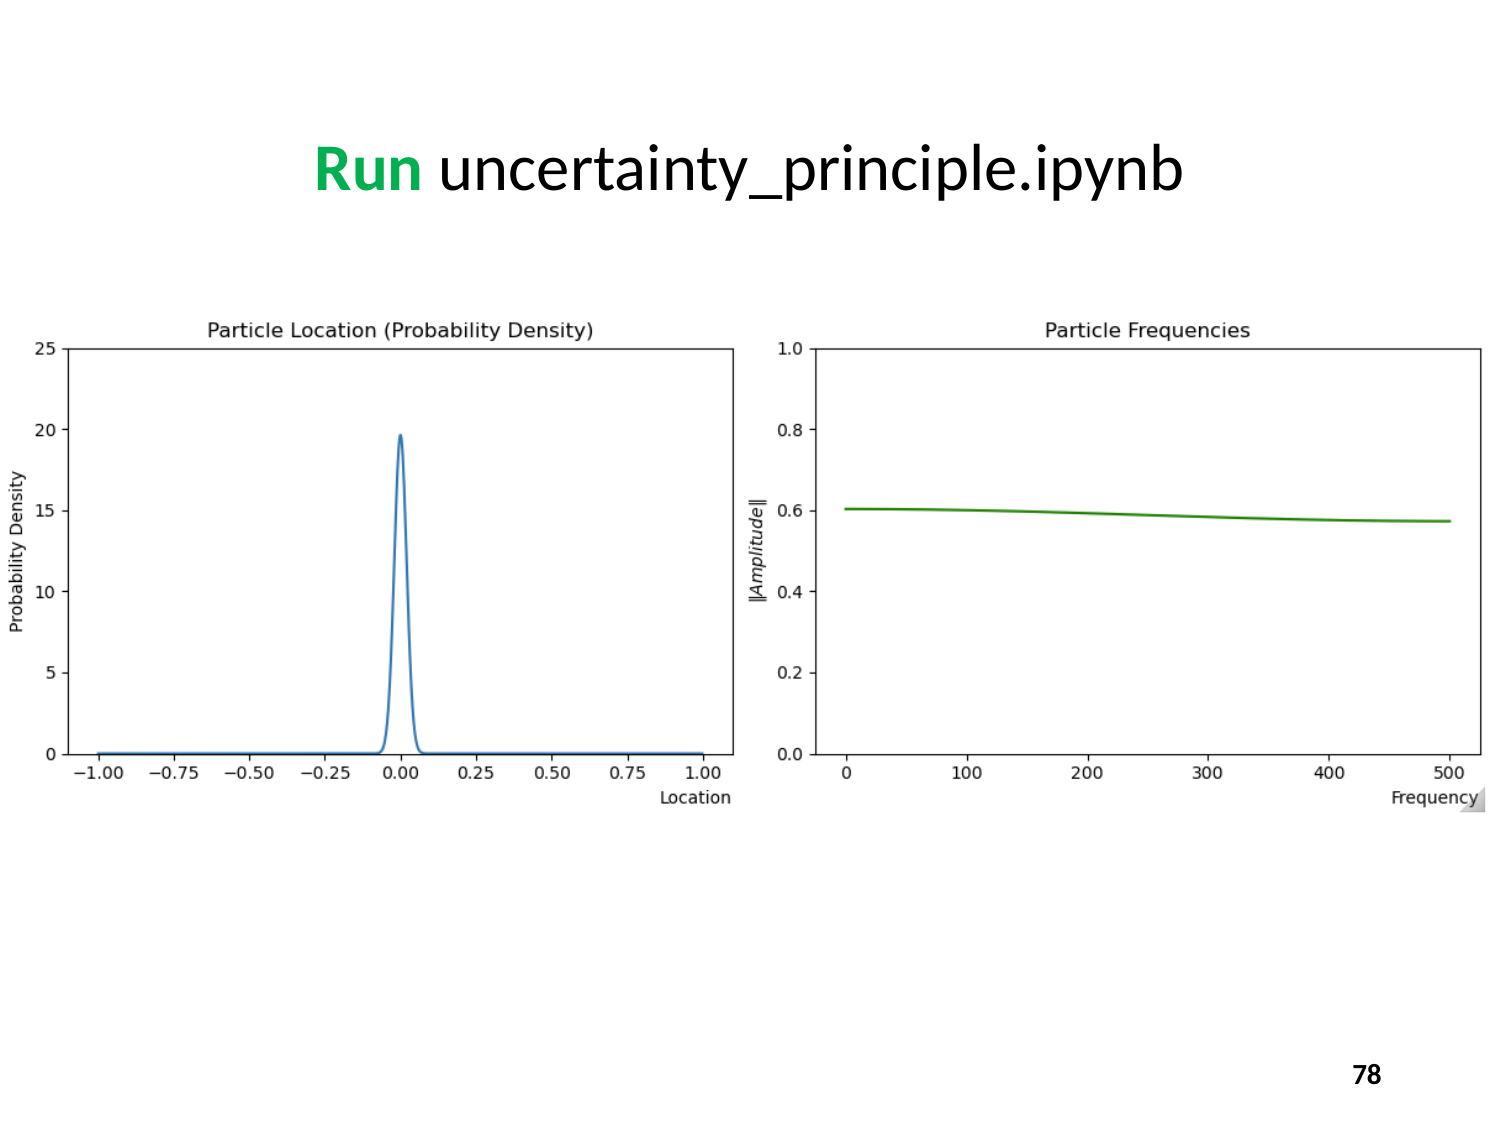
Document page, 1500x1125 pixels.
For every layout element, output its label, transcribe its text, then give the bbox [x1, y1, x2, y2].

slide_number 78 [1059, 1042, 1397, 1103]
title Run uncertainty_principle.ipynb [103, 59, 1397, 278]
picture [0, 304, 1500, 821]
